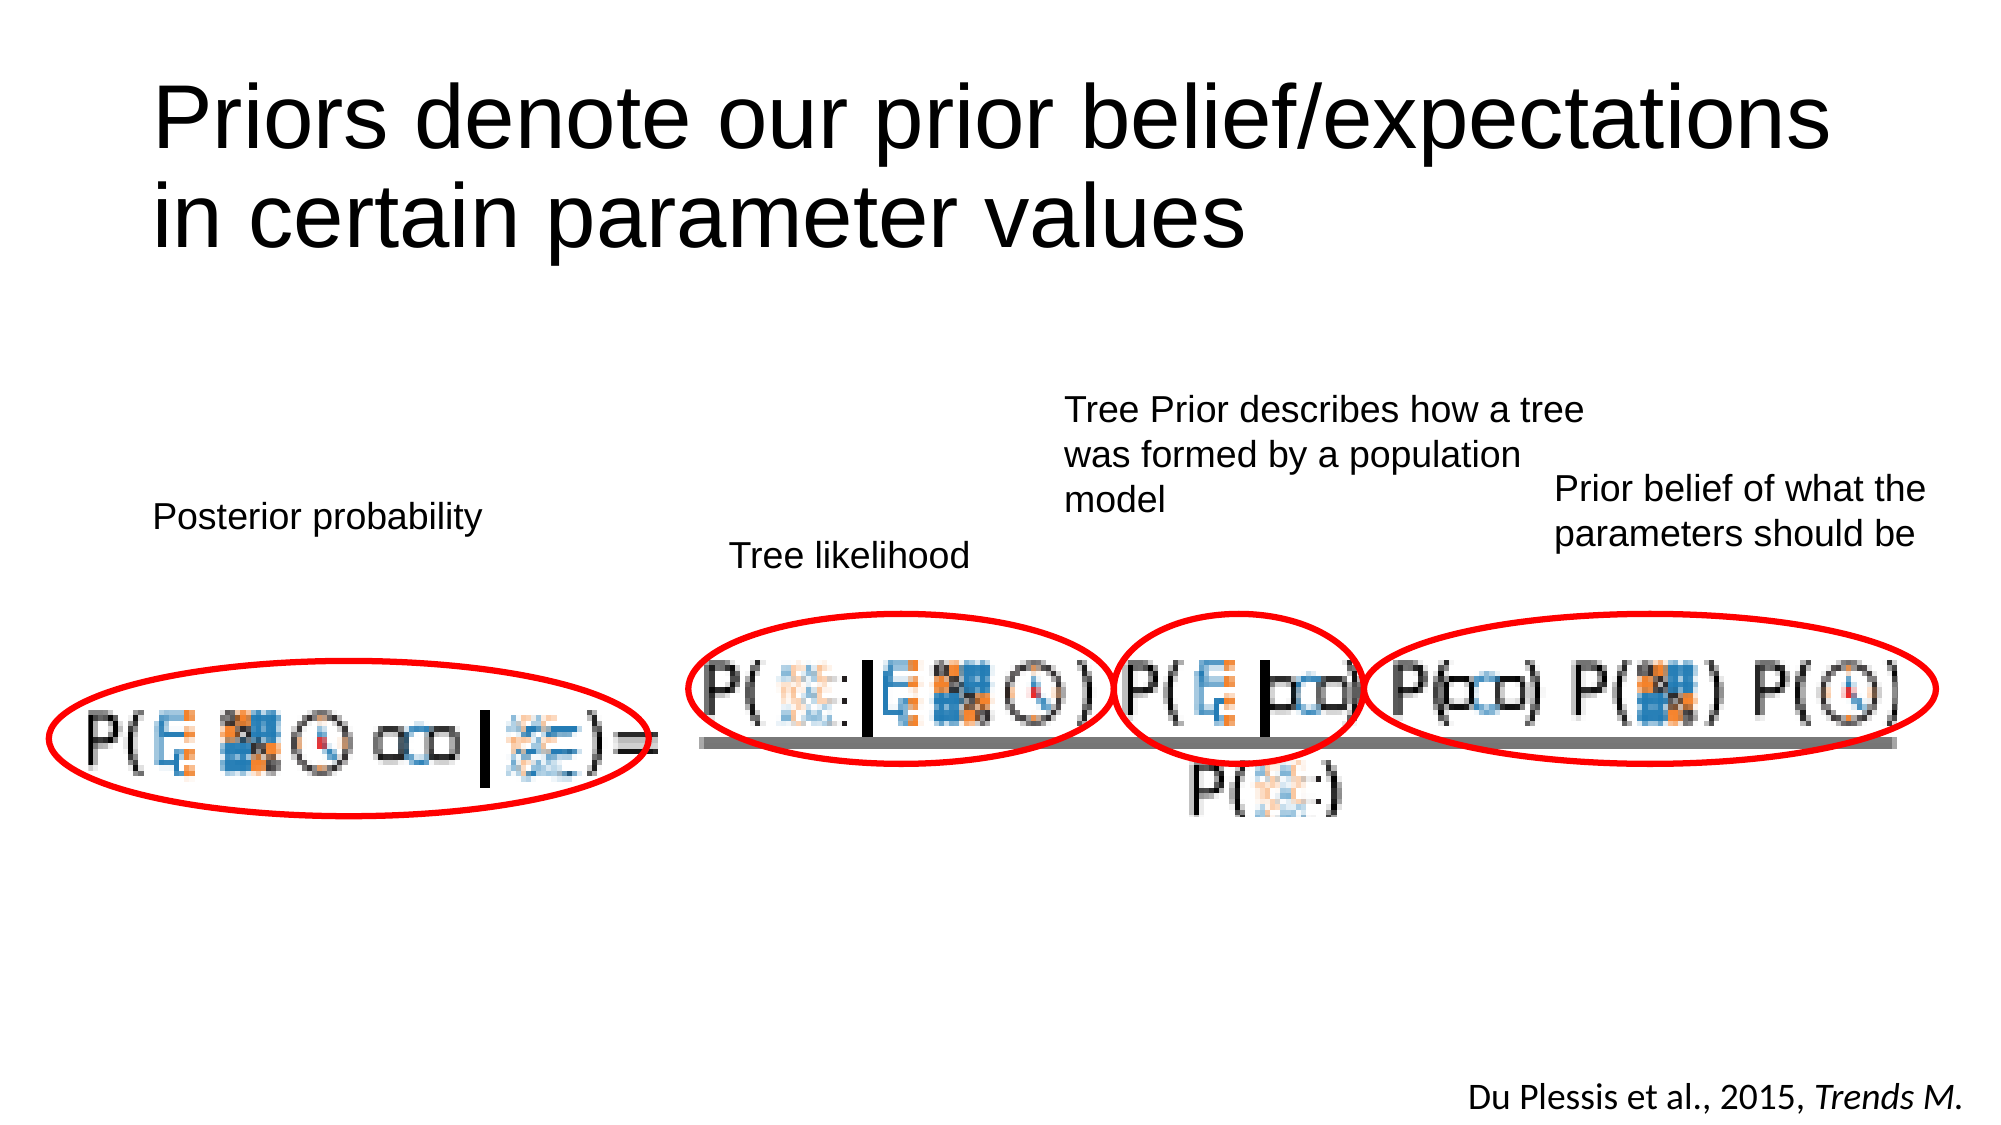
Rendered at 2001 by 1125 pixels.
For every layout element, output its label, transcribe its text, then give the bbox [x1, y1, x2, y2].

title Priors denote our prior belief/expectations in certain parameter values [137, 59, 1863, 278]
text_box [47, 699, 88, 779]
text_box [1384, 612, 1938, 728]
text_box [1122, 612, 1356, 660]
picture [88, 660, 1898, 817]
text_box Du Plessis et al., 2015, Trends M. [1453, 1064, 2000, 1125]
text_box [703, 612, 1100, 660]
text_box Tree Prior describes how a tree was formed by a population model [1049, 377, 1624, 527]
text_box Prior belief of what the parameters should be [1539, 457, 1962, 562]
text_box Posterior probability [137, 484, 534, 545]
text_box Tree likelihood [713, 524, 1000, 584]
